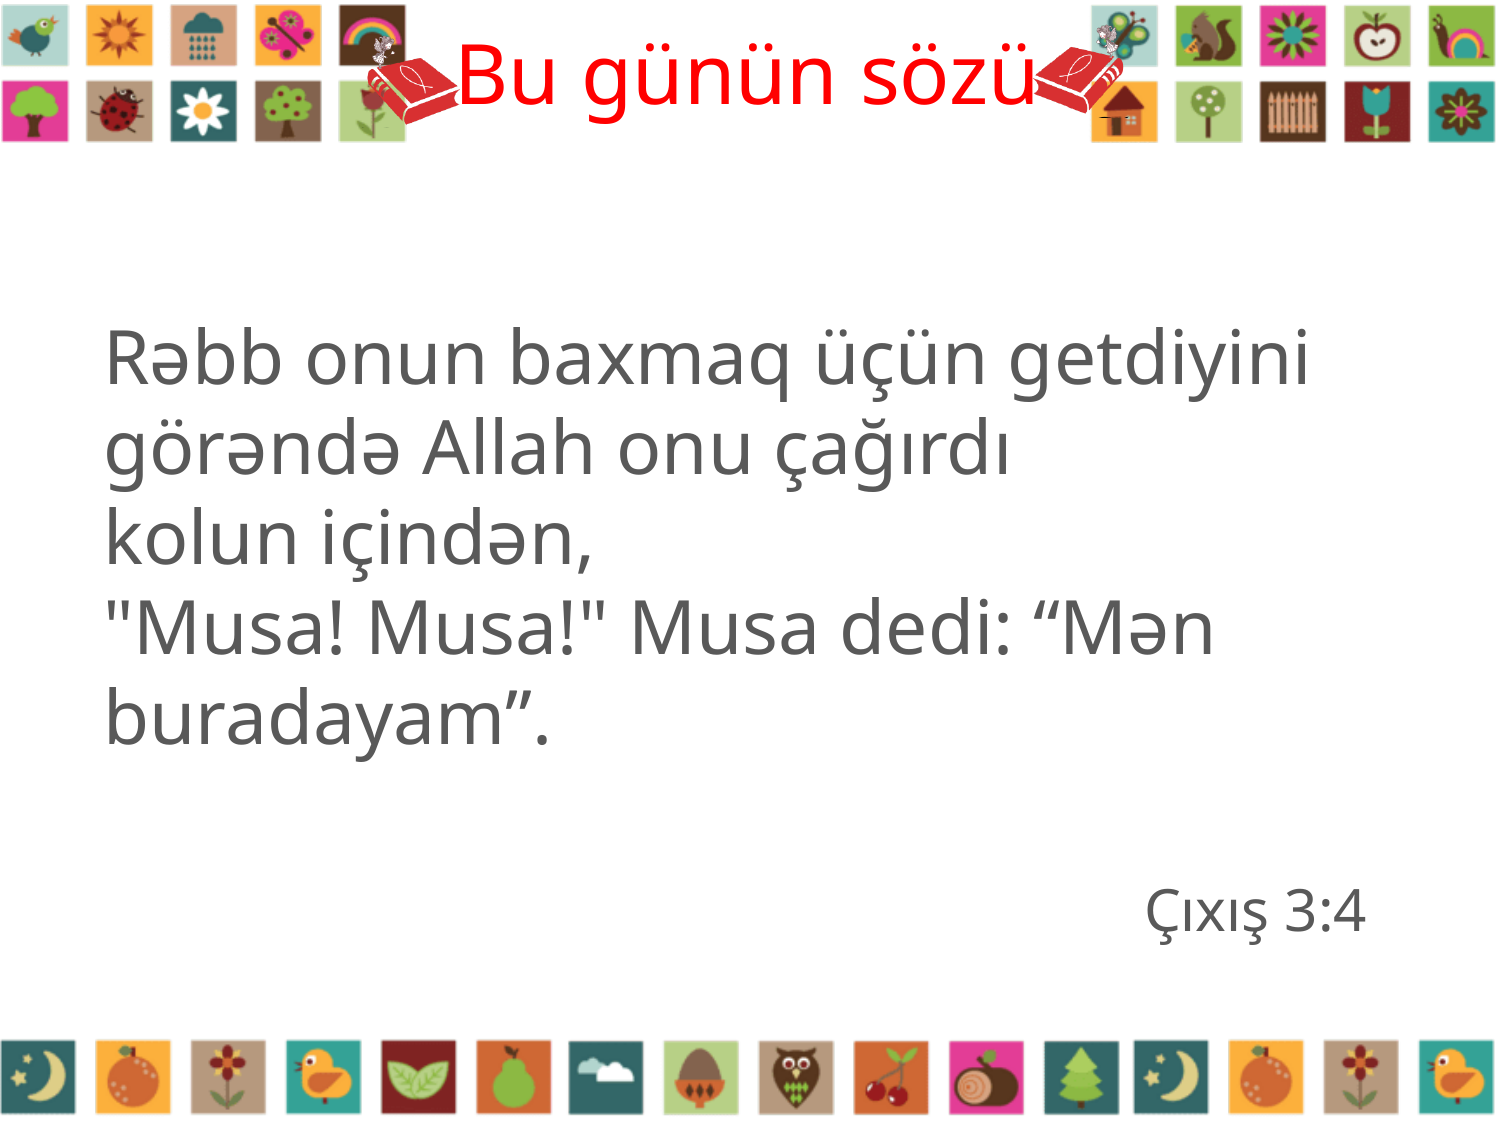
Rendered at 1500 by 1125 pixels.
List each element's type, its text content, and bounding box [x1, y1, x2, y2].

text_box Çıxış 3:4 [749, 865, 1382, 951]
text_box Rəbb onun baxmaq üçün getdiyini görəndə Allah onu çağırdı kolun içindən, "Musa! Musa!" Musa dedi: “Mən buradayam”. [88, 302, 1436, 858]
text_box Bu günün sözü [425, 13, 1077, 129]
picture [1001, 3, 1500, 150]
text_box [0, 1028, 1500, 1118]
picture [0, 3, 492, 150]
